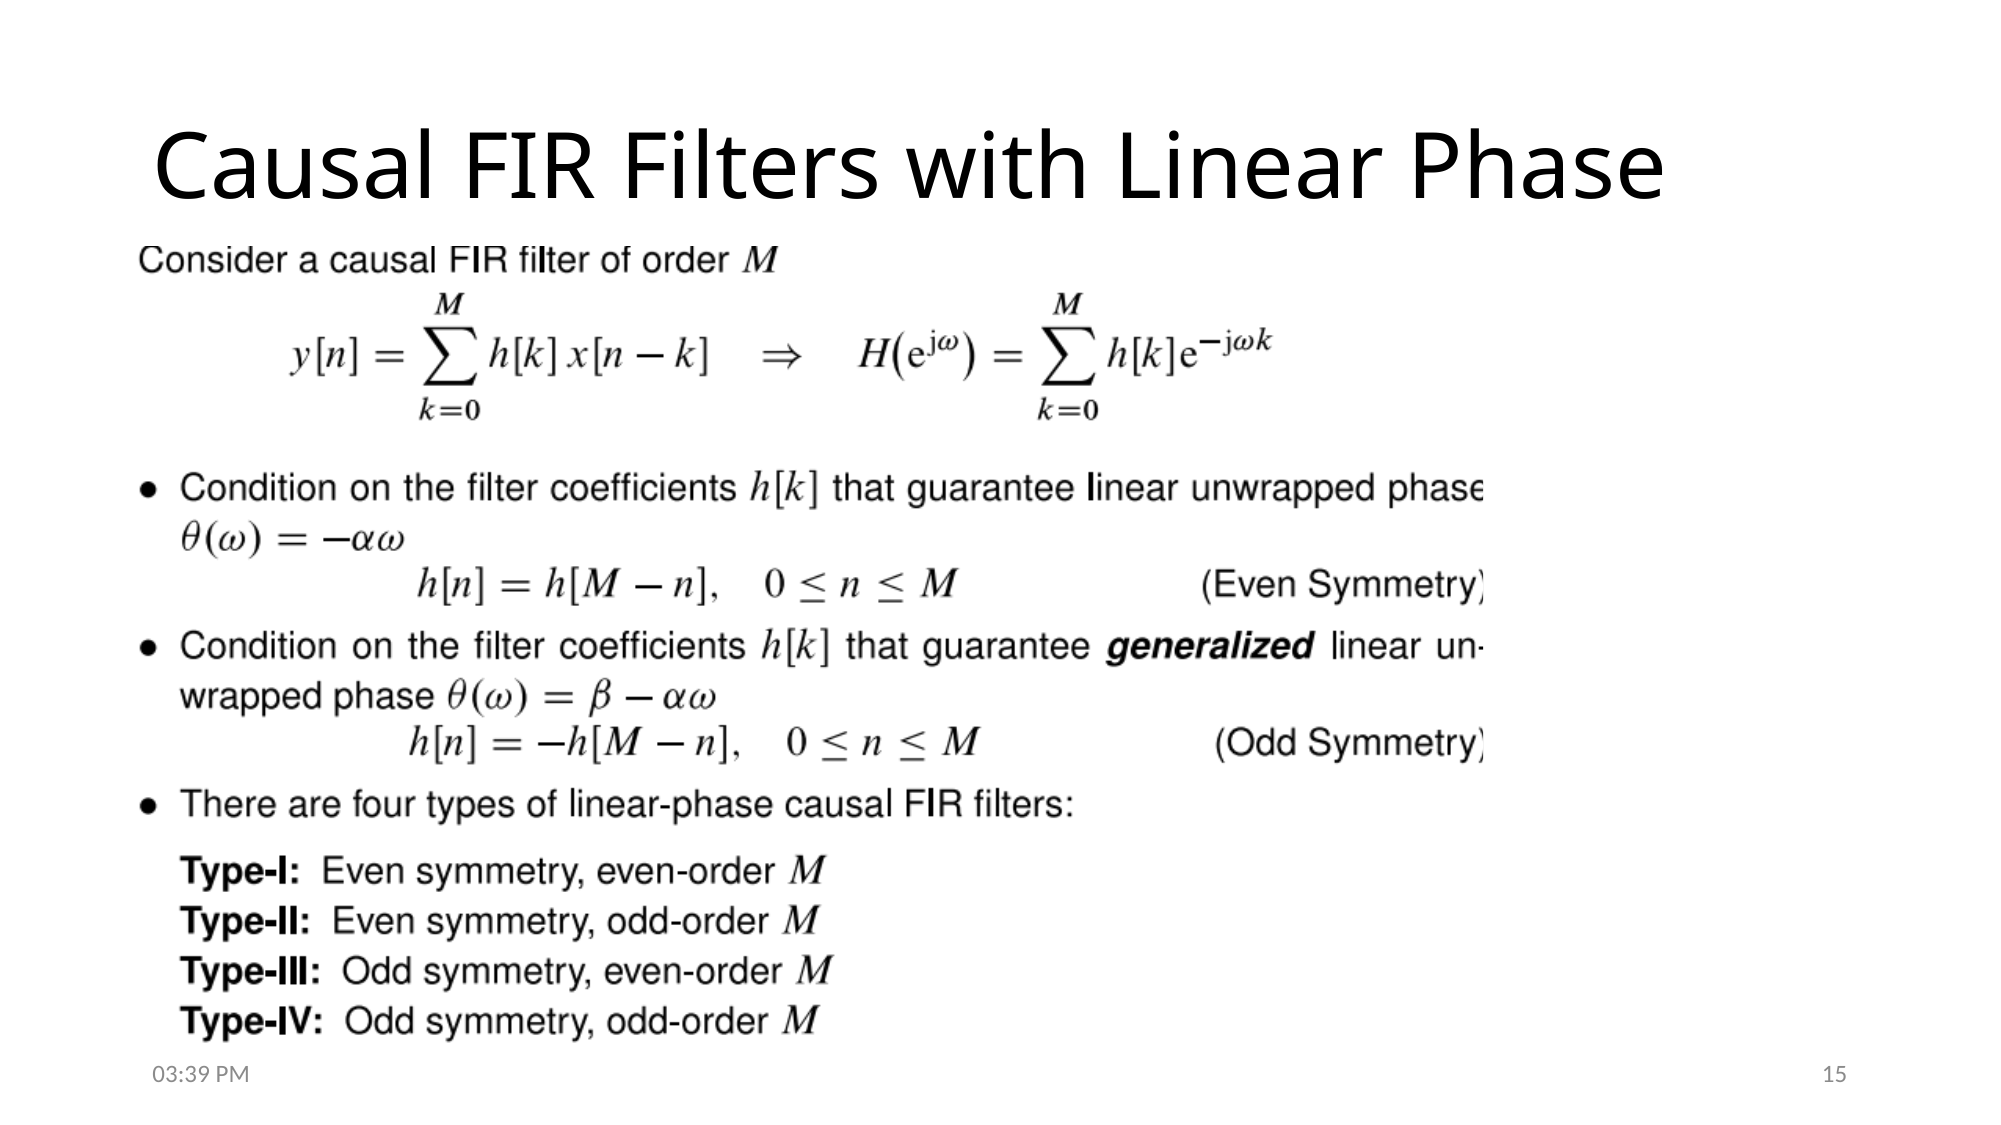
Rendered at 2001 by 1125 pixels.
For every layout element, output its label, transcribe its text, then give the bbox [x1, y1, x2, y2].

picture [137, 246, 1484, 1043]
slide_number 15 [1412, 1042, 1863, 1103]
title Causal FIR Filters with Linear Phase [137, 59, 1863, 278]
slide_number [137, 1043, 588, 1103]
